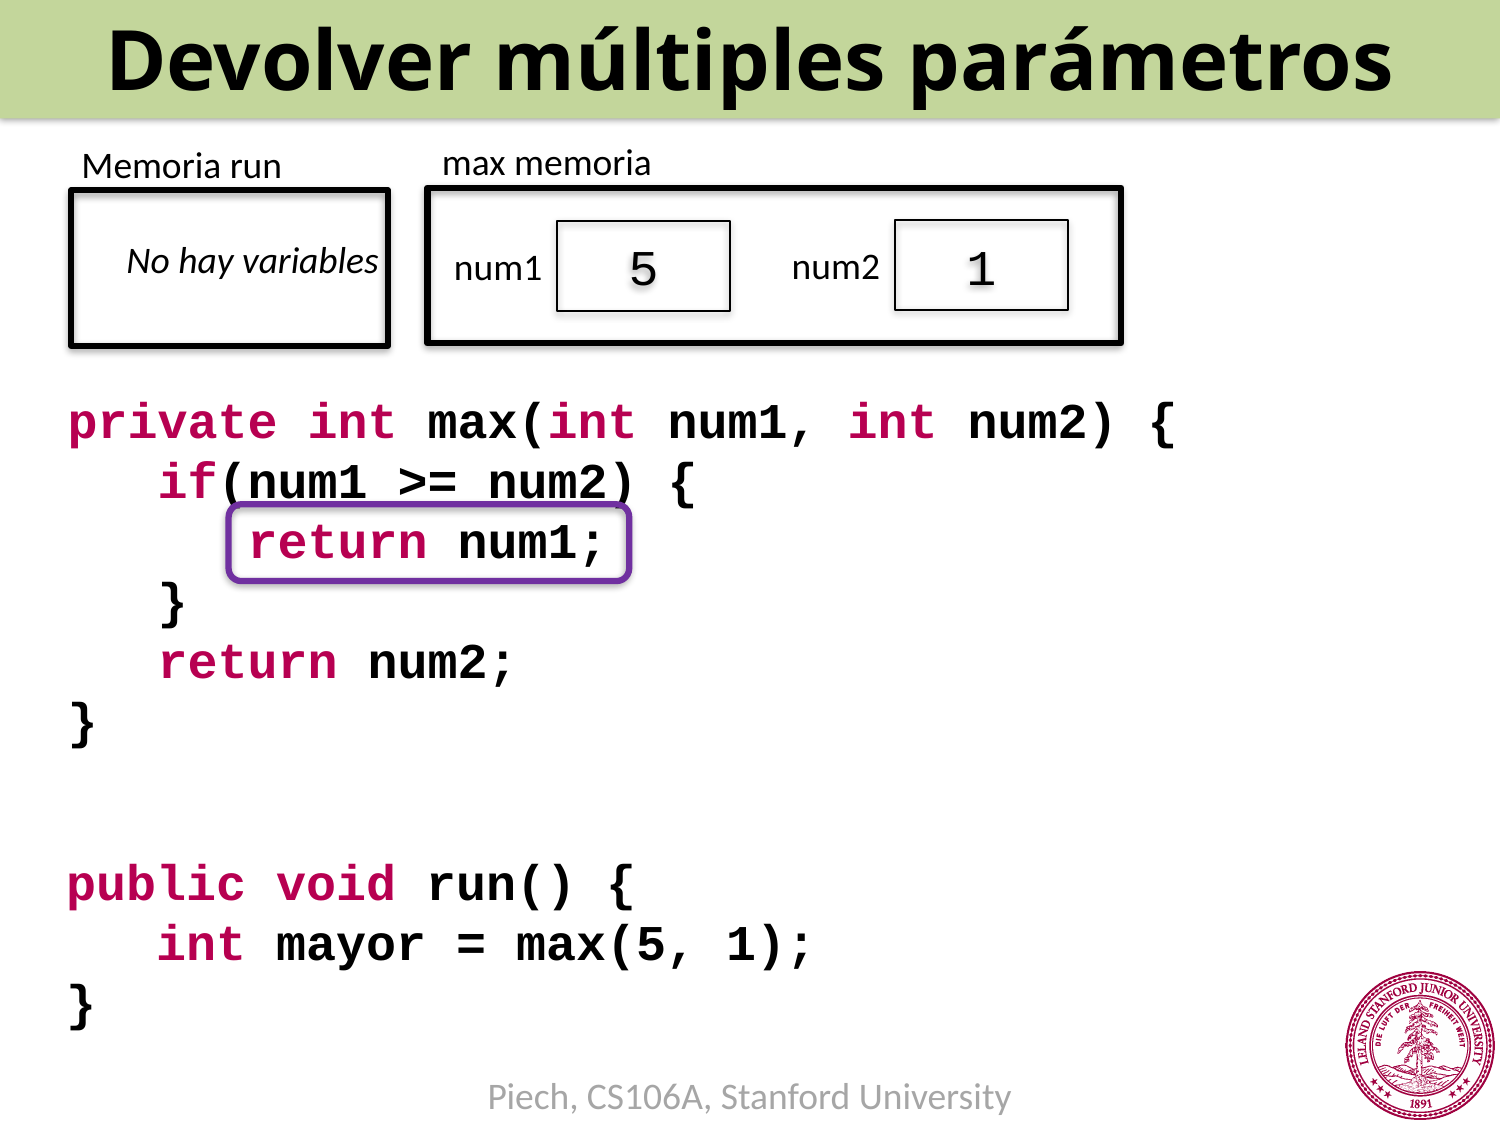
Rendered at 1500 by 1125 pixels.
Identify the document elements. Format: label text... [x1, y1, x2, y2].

text_box public void run() { int mayor = max(5, 1); } [51, 843, 1450, 1035]
list private int max(int num1, int num2) { if(num1 >= num2) { return num1; } return num2; } [52, 200, 1451, 1030]
text_box 1 [894, 219, 1068, 311]
text_box Memoria run [66, 133, 306, 194]
text_box 5 [556, 220, 731, 312]
picture [1345, 971, 1495, 1120]
text_box num1 [439, 235, 551, 296]
text_box No hay variables [111, 228, 403, 289]
text_box max memoria [427, 131, 667, 191]
text_box Devolver múltiples parámetros [0, 0, 1500, 122]
text_box [427, 187, 1122, 344]
text_box [71, 189, 389, 346]
text_box [227, 503, 630, 582]
text_box num2 [776, 234, 889, 295]
